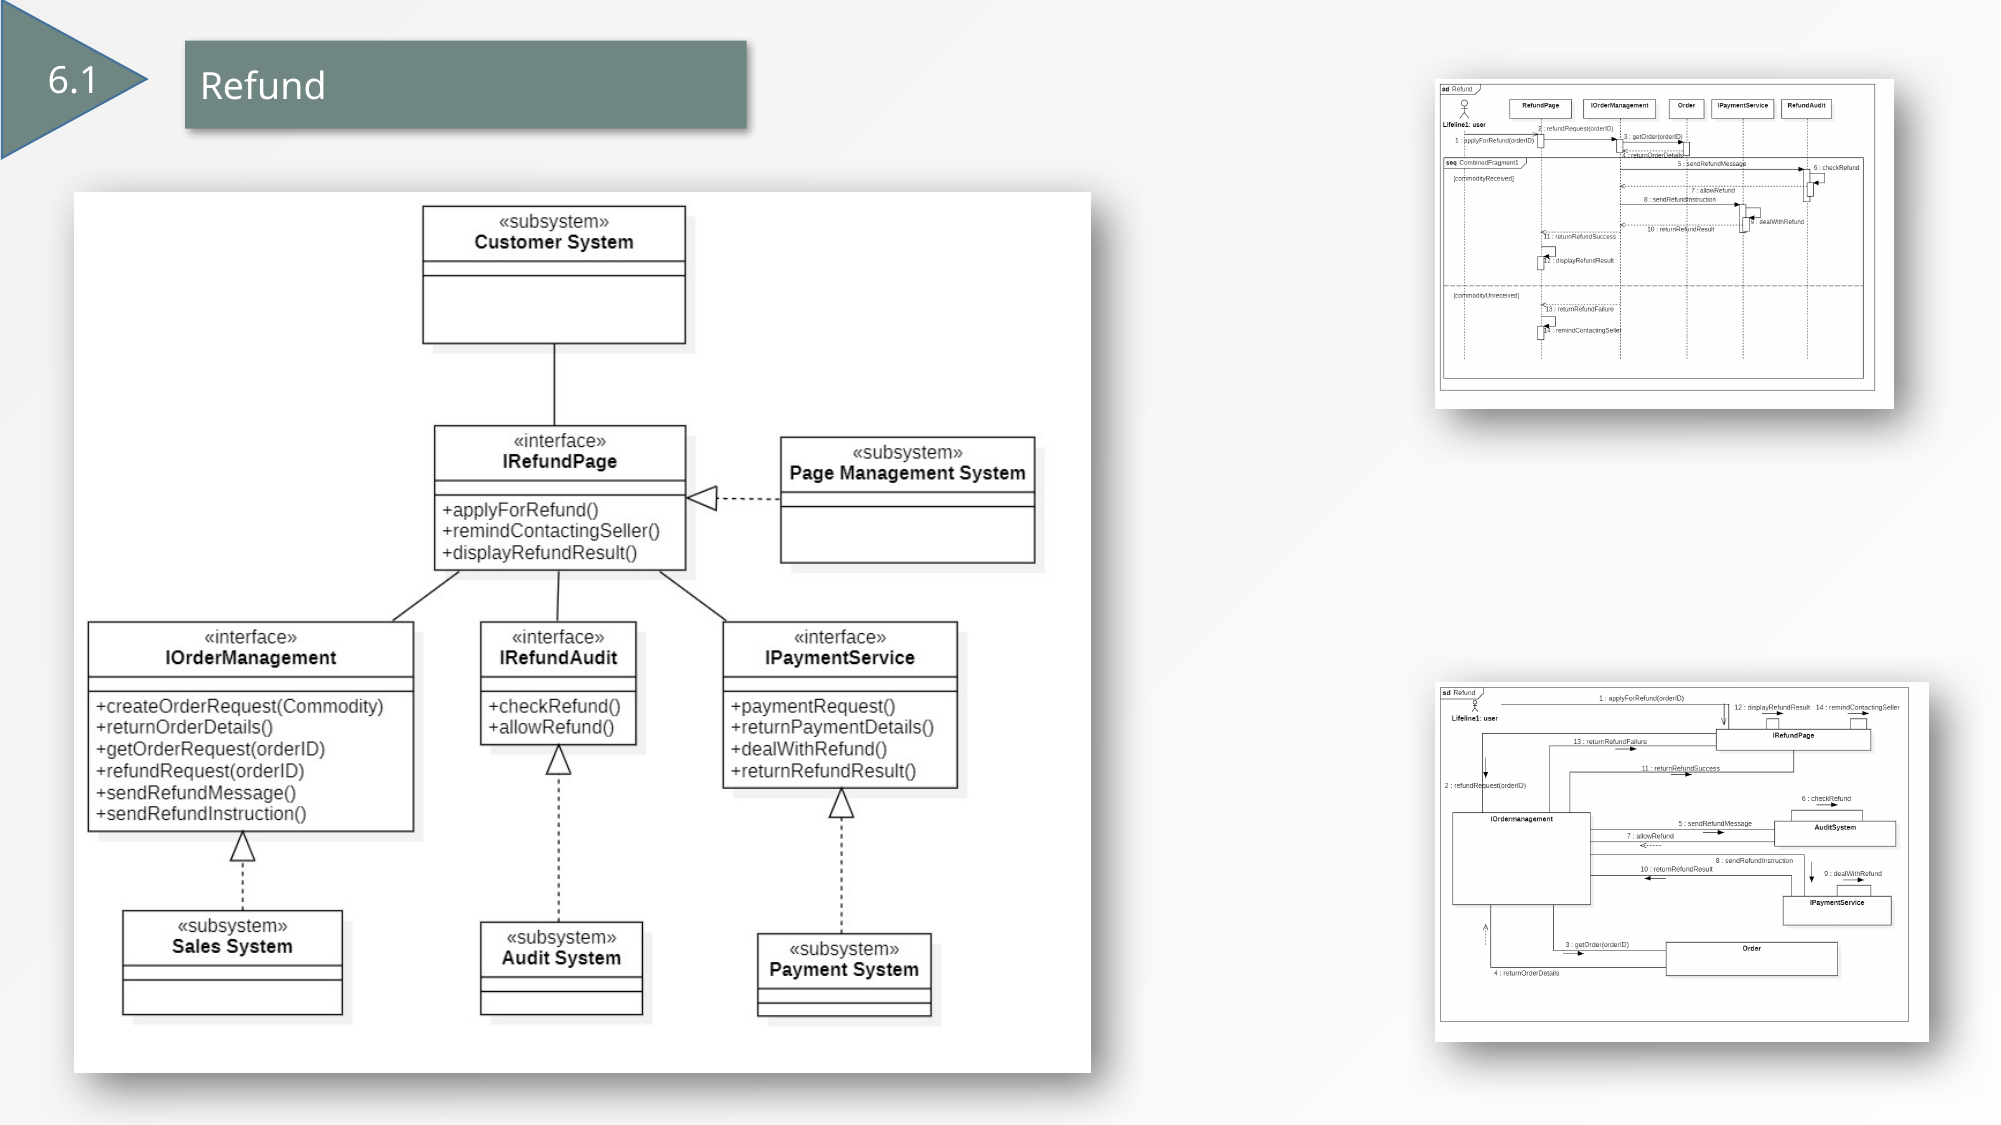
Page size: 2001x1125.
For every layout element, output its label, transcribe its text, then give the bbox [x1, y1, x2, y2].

picture [1435, 682, 1929, 1042]
text_box 6.1 [0, 0, 149, 160]
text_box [184, 40, 1356, 672]
picture [74, 192, 1091, 1073]
picture [1435, 78, 1894, 409]
